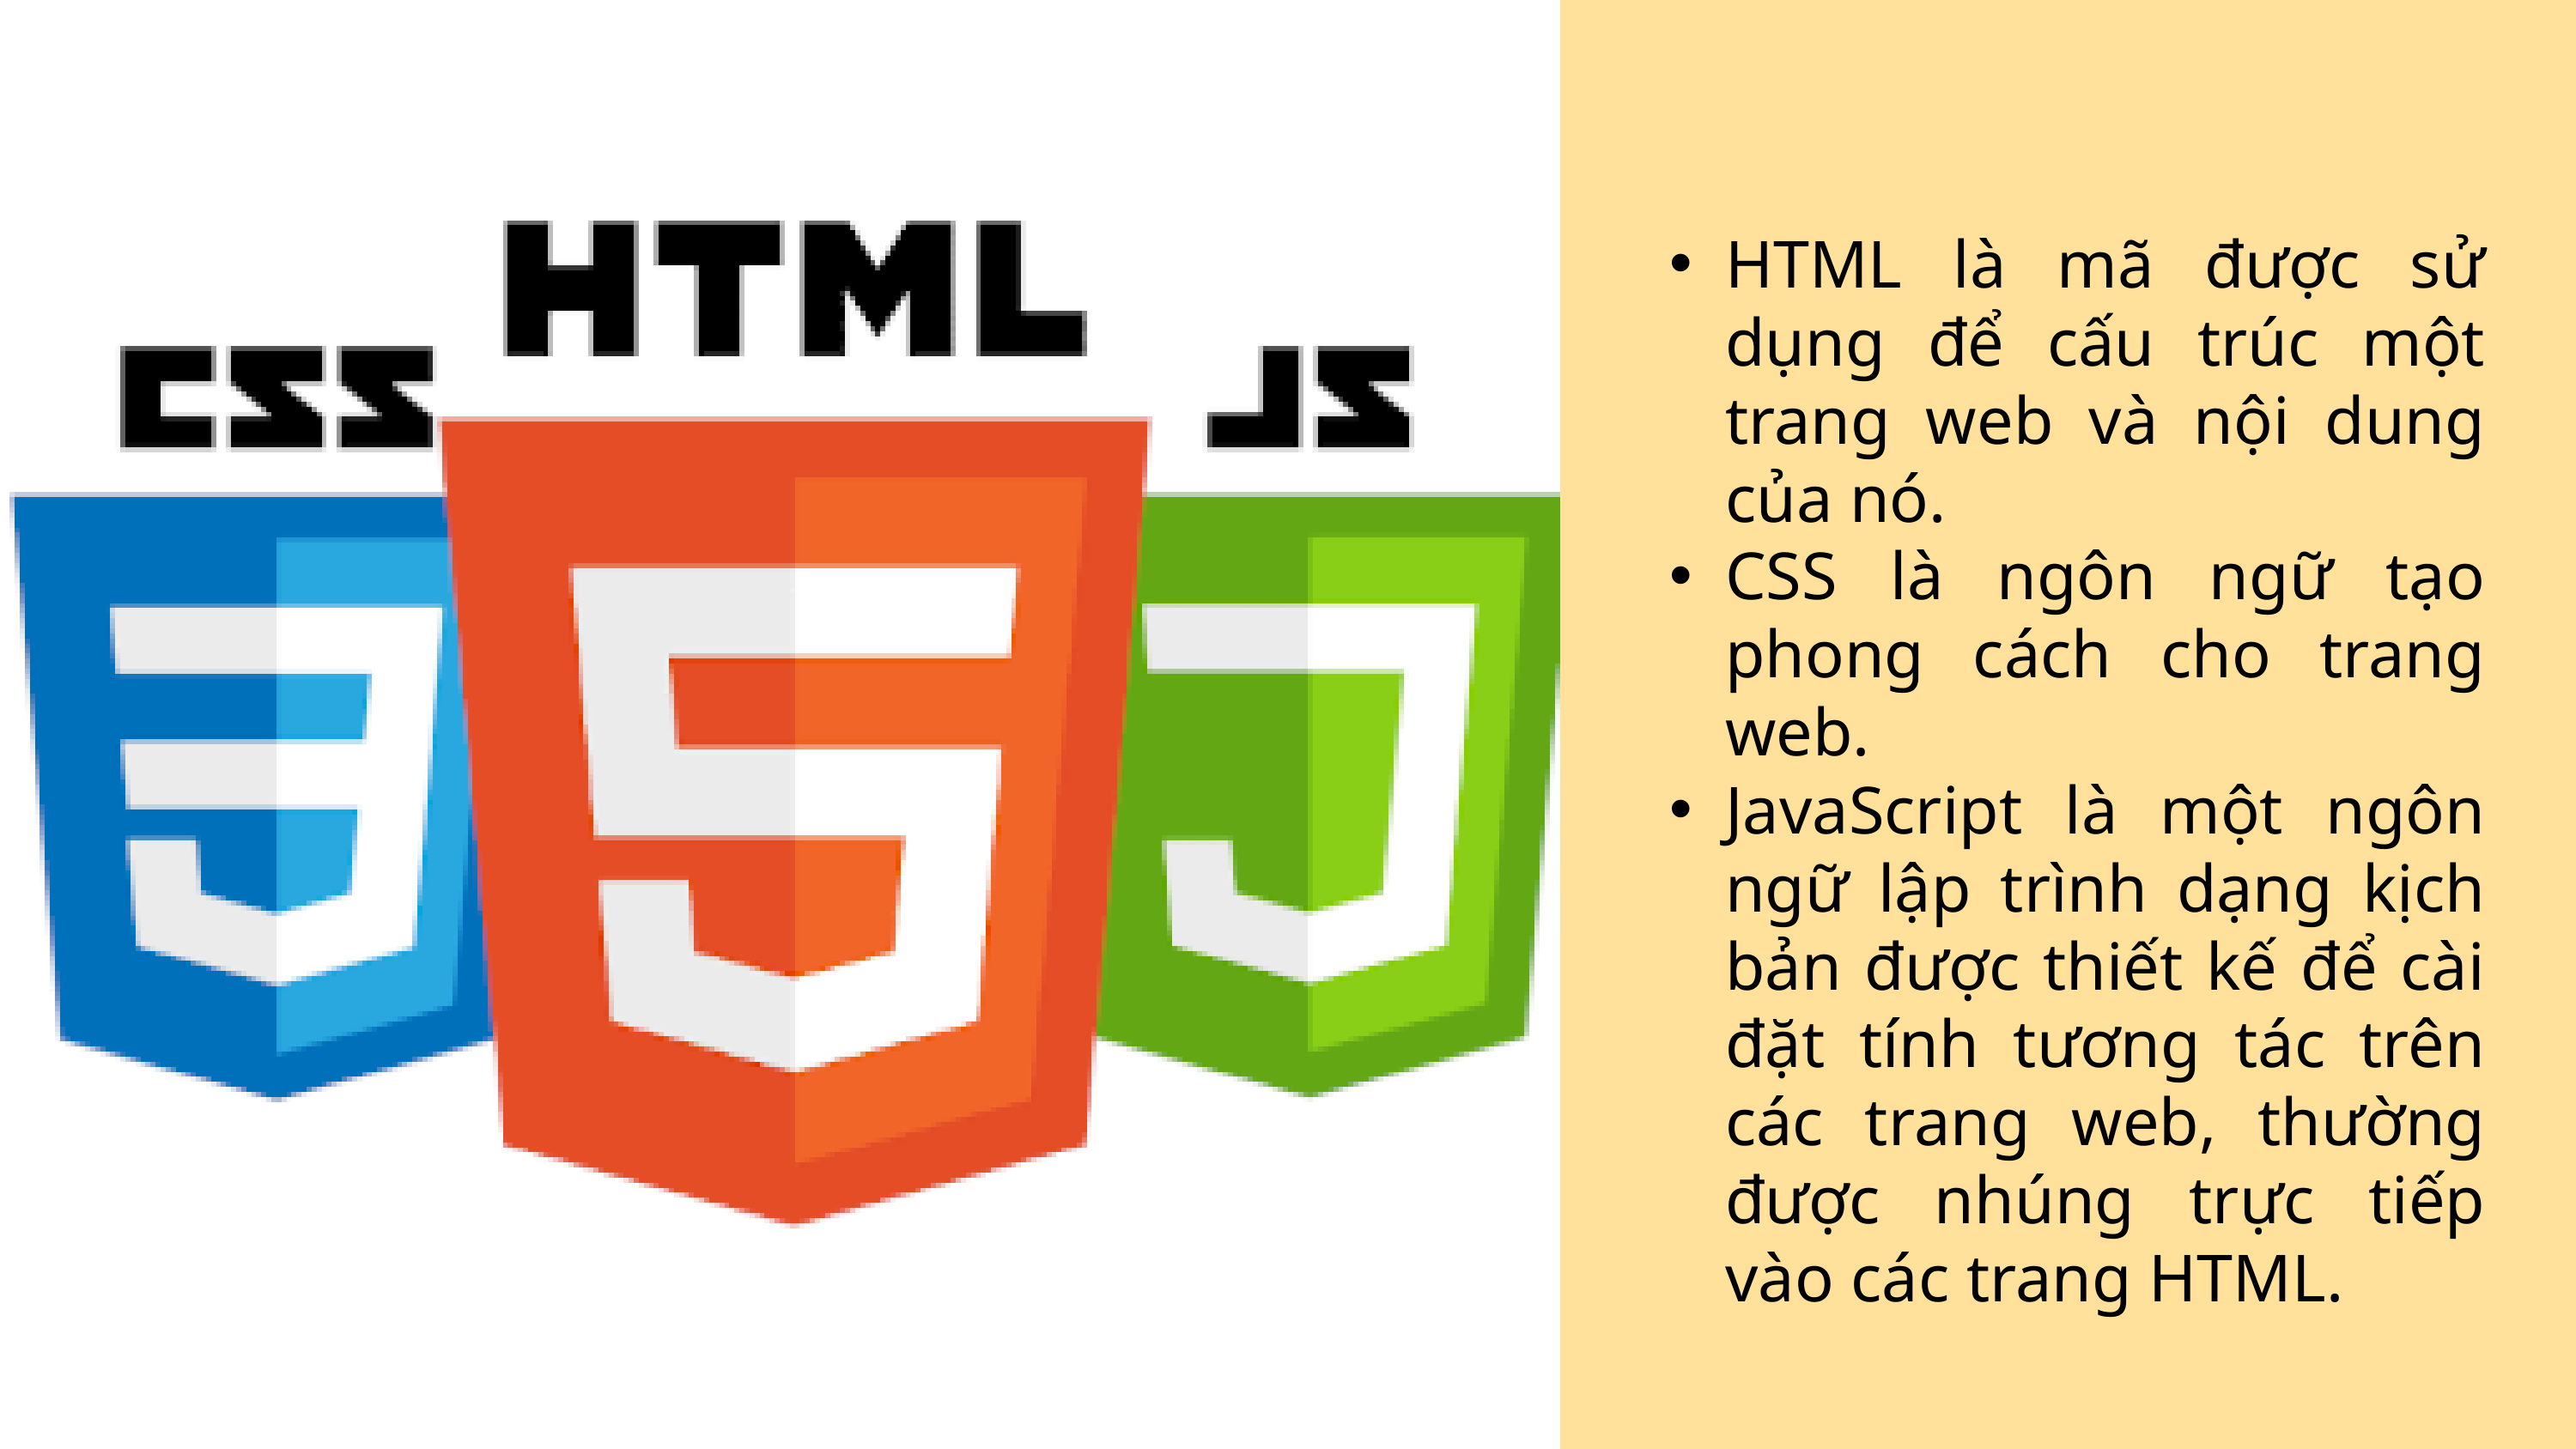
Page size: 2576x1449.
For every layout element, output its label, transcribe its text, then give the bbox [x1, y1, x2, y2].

text_box HTML là mã được sử dụng để cấu trúc một trang web và nội dung của nó. CSS là ngôn ngữ tạo phong cách cho trang web. JavaScript là một ngôn ngữ lập trình dạng kịch bản được thiết kế để cài đặt tính tương tác trên các trang web, thường được nhúng trực tiếp vào các trang HTML. [1614, 223, 2486, 1315]
text_box [0, 0, 1560, 1449]
